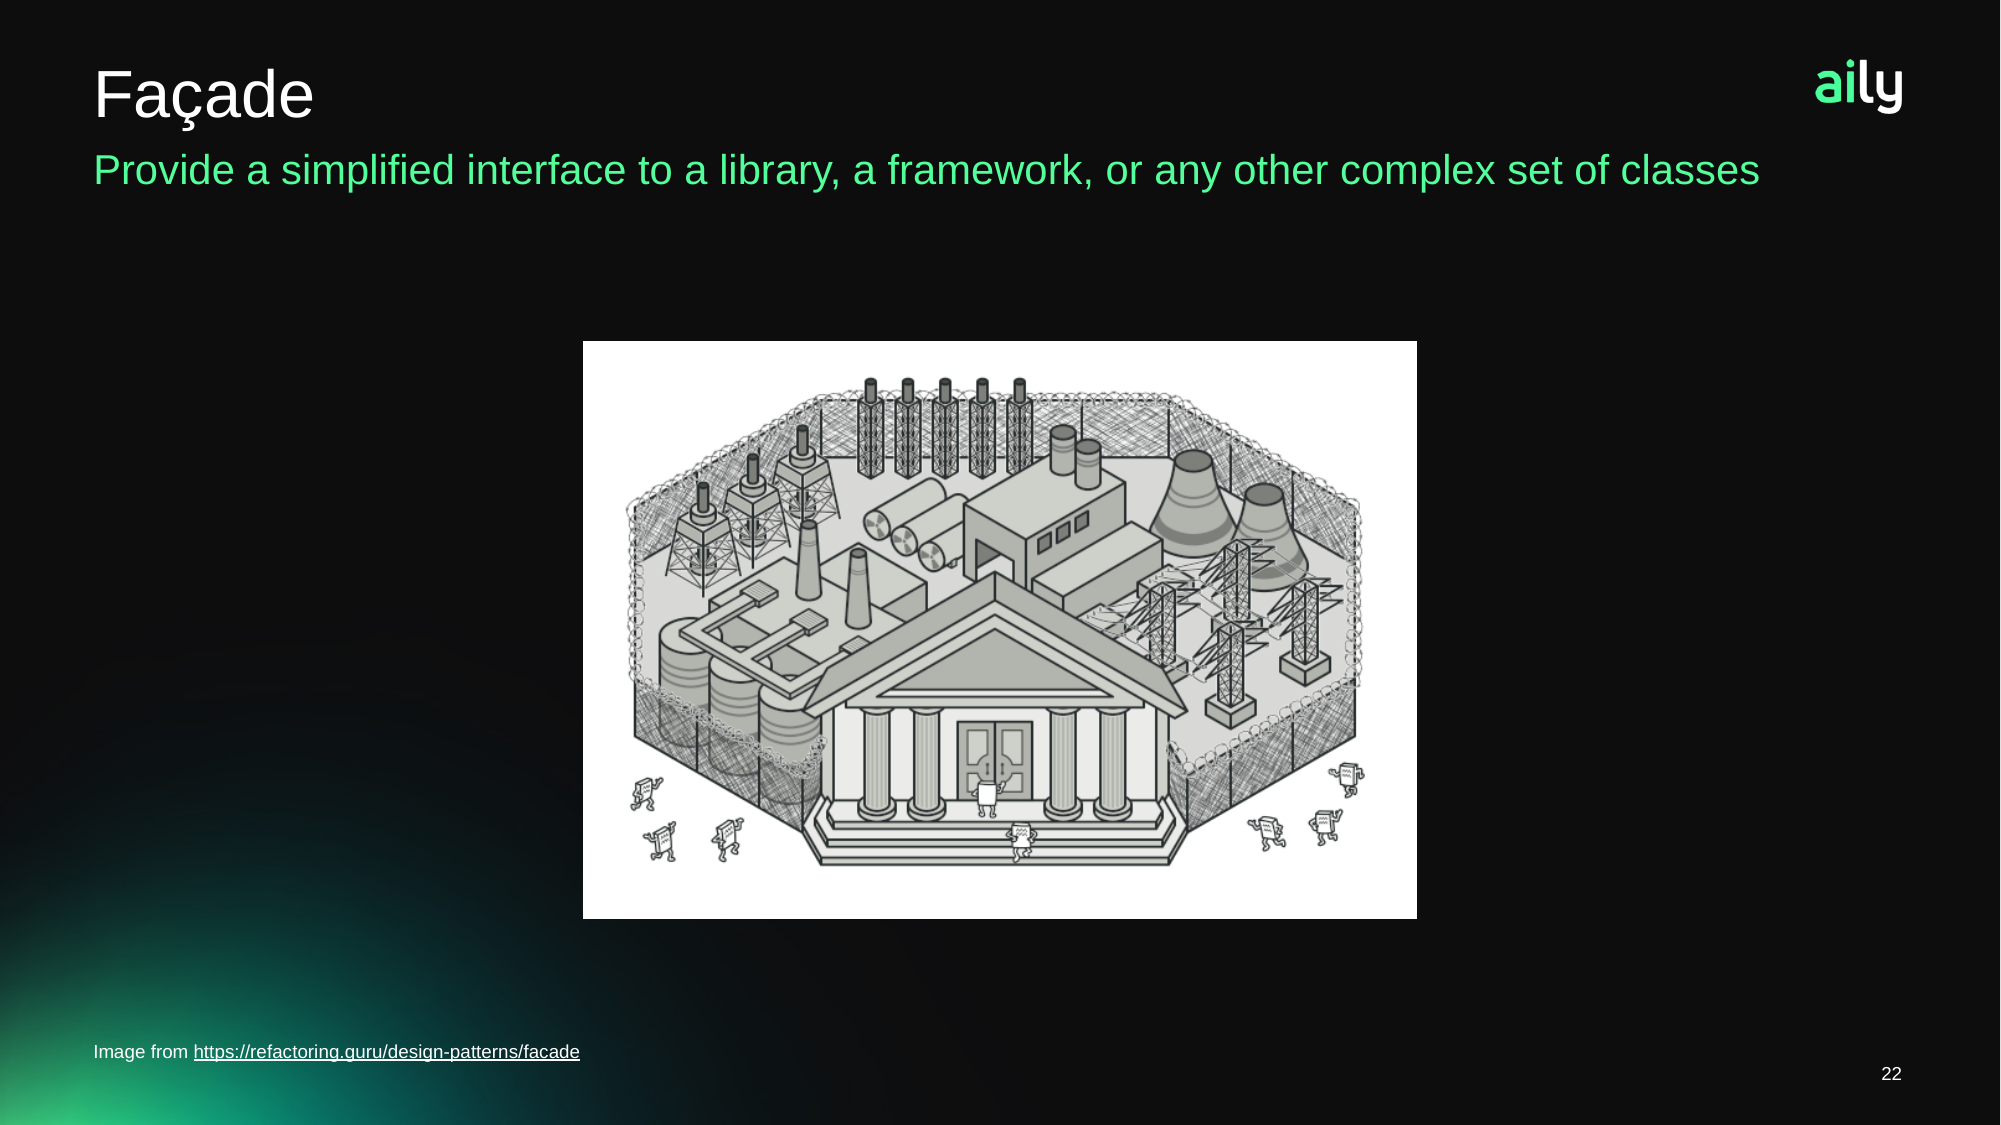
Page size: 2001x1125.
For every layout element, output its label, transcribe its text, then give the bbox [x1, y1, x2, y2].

slide_number 22 [1452, 1042, 1903, 1103]
picture [0, 0, 2001, 1125]
list Provide a simplified interface to a library, a framework, or any other complex set of classes [93, 148, 1786, 218]
list Image from https://refactoring.guru/design-patterns/facade [93, 1042, 1408, 1103]
title Façade [93, 59, 1786, 148]
